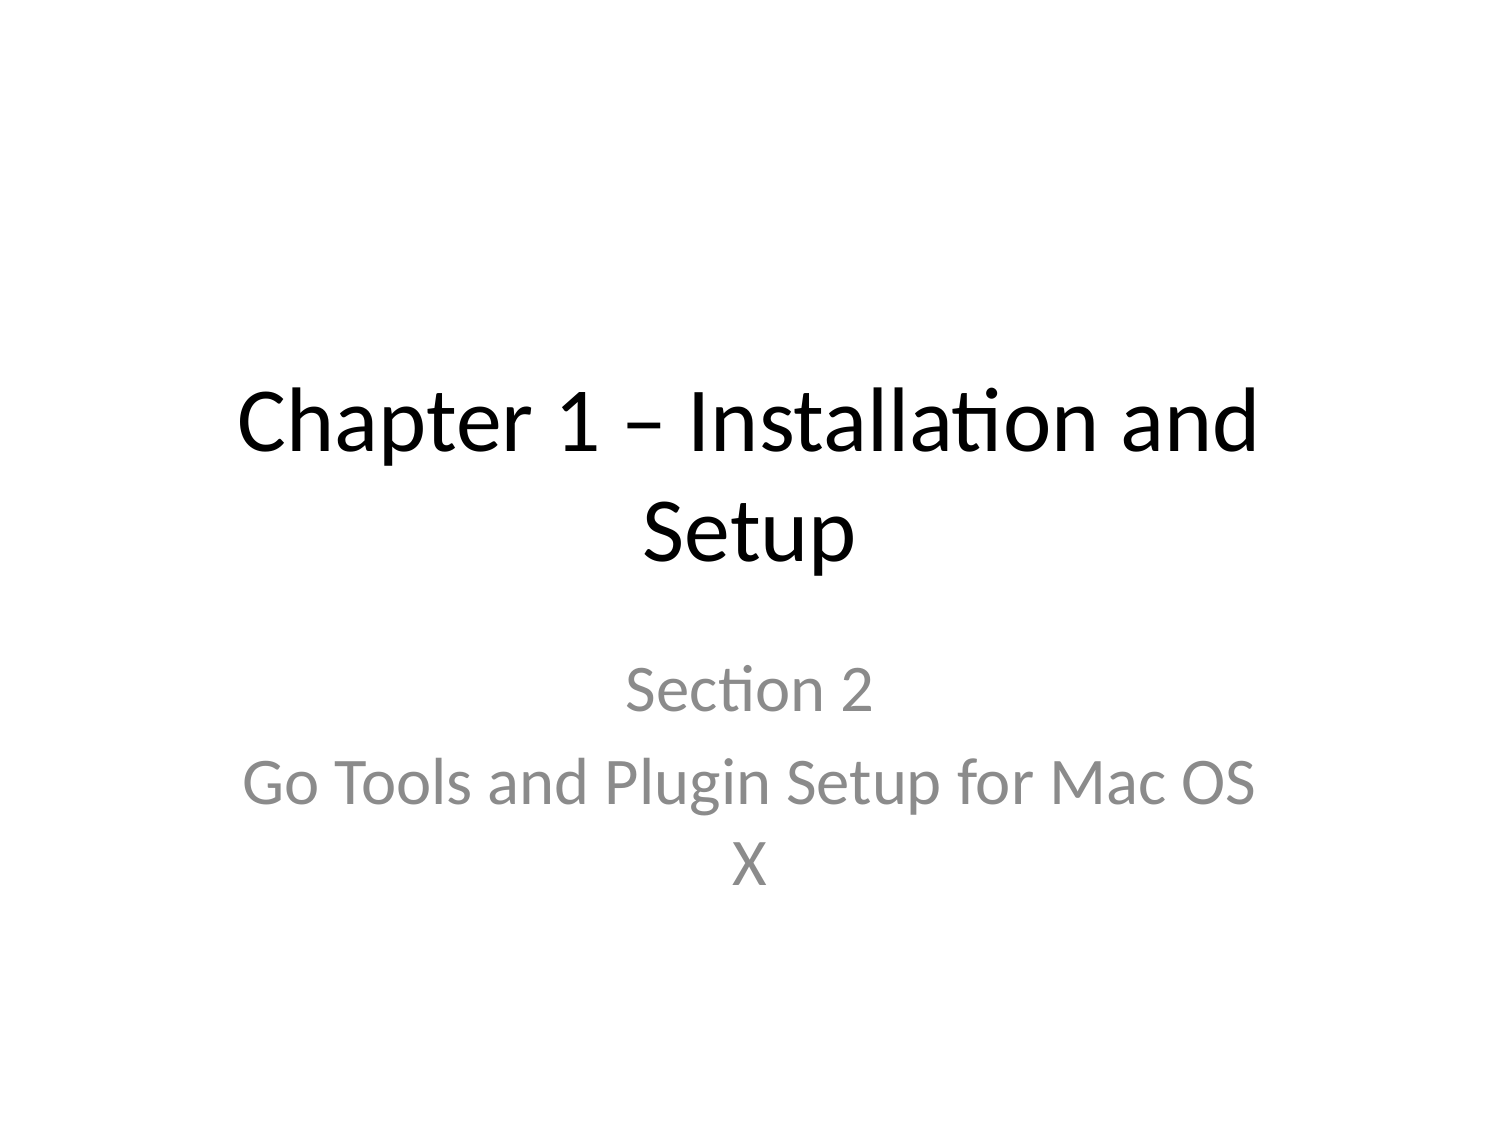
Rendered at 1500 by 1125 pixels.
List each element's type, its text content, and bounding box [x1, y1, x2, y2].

subtitle Section 2 Go Tools and Plugin Setup for Mac OS X [225, 637, 1275, 925]
title Chapter 1 – Installation and Setup [112, 349, 1388, 591]
